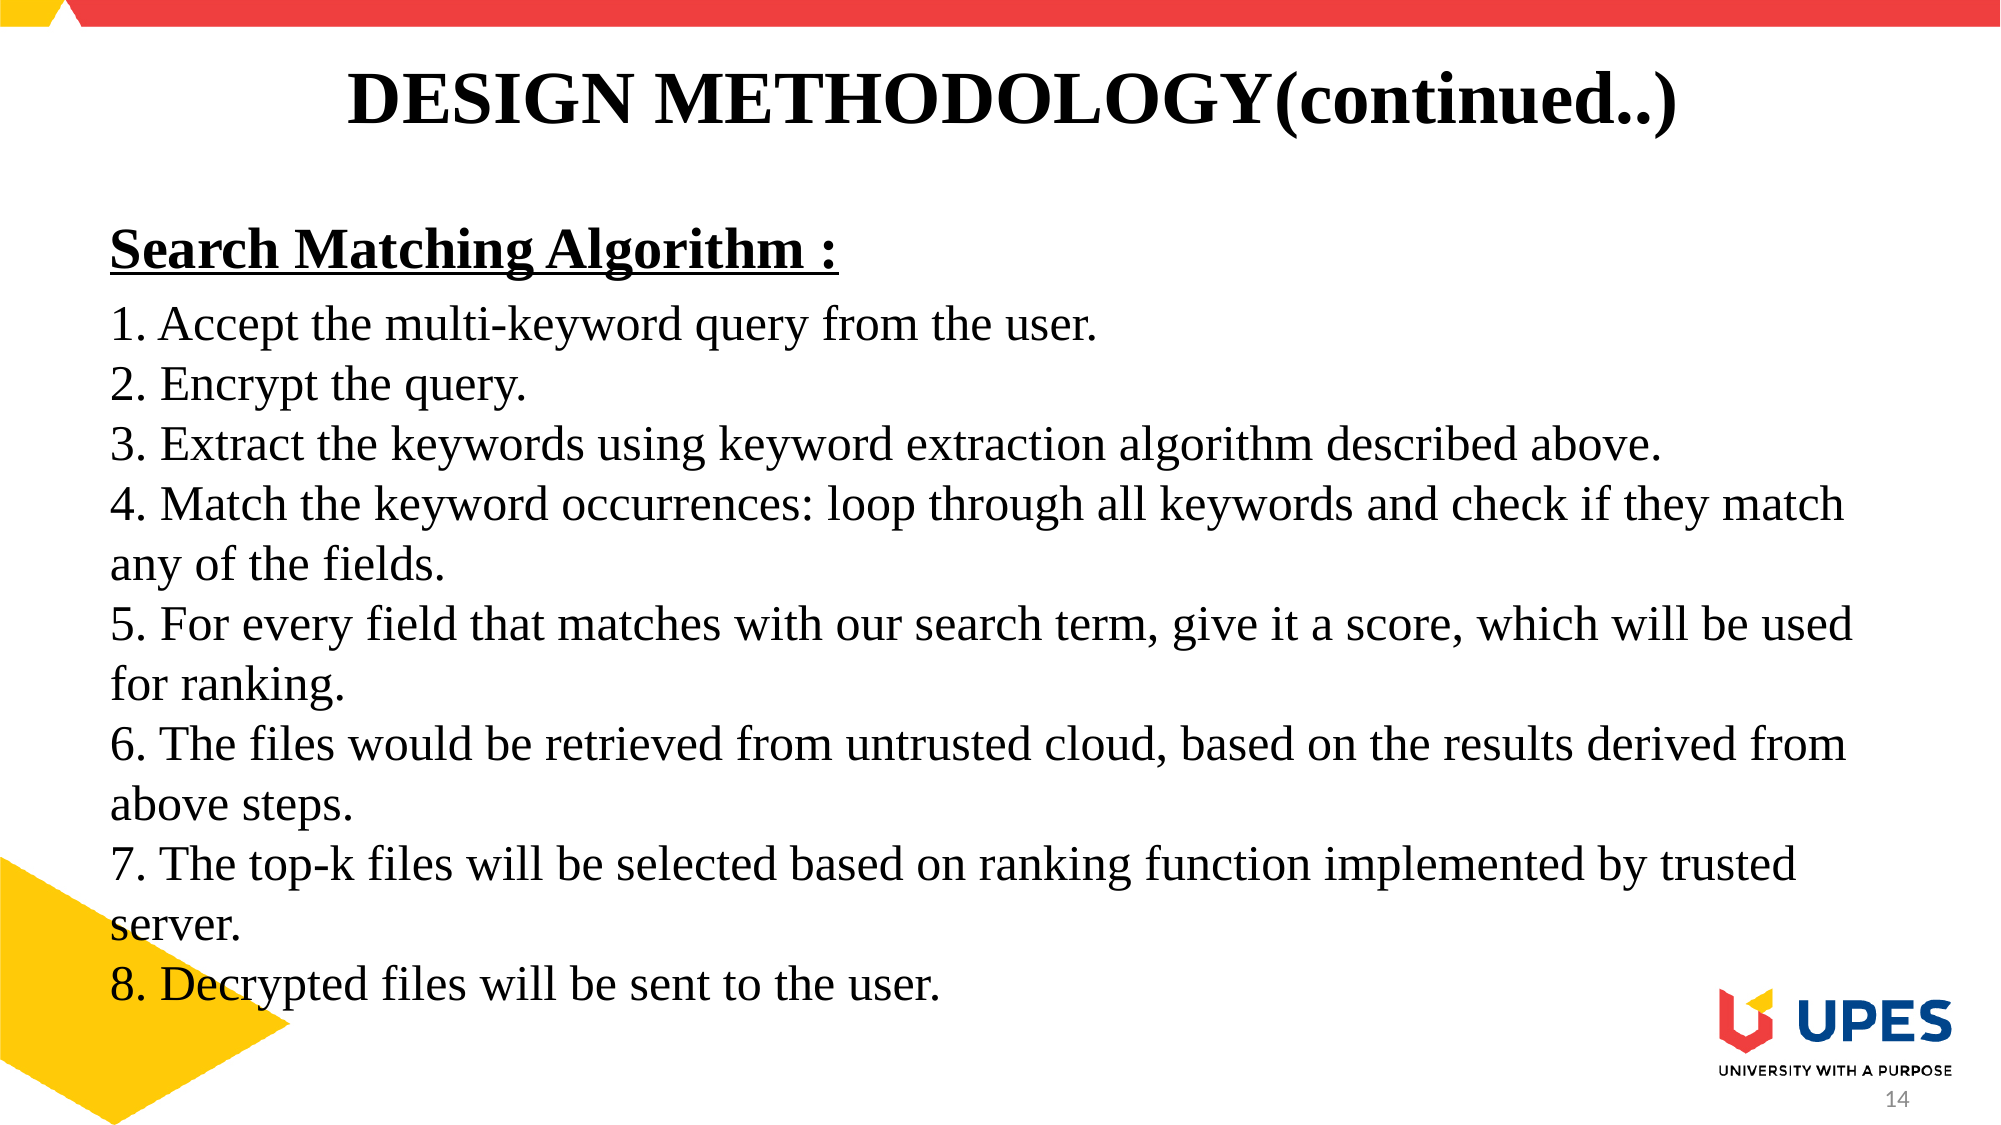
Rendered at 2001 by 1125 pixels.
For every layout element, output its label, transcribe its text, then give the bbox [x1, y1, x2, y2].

title DESIGN METHODOLOGY(continued..) [136, 39, 1891, 148]
list Search Matching Algorithm : 1. Accept the multi-keyword query from the user. 2. Encrypt the query. 3. Extract the keywords using keyword extraction algorithm described above. 4. Match the keyword occurrences: loop through all keywords and check if they match any of the fields. 5. For every field that matches with our search term, give it a score, which will be used for ranking. 6. The files would be retrieved from untrusted cloud, based on the results derived from above steps. 7. The top-k files will be selected based on ranking function implemented by trusted server. 8. Decrypted files will be sent to the user. [94, 202, 1925, 1033]
picture [0, 0, 2001, 1125]
